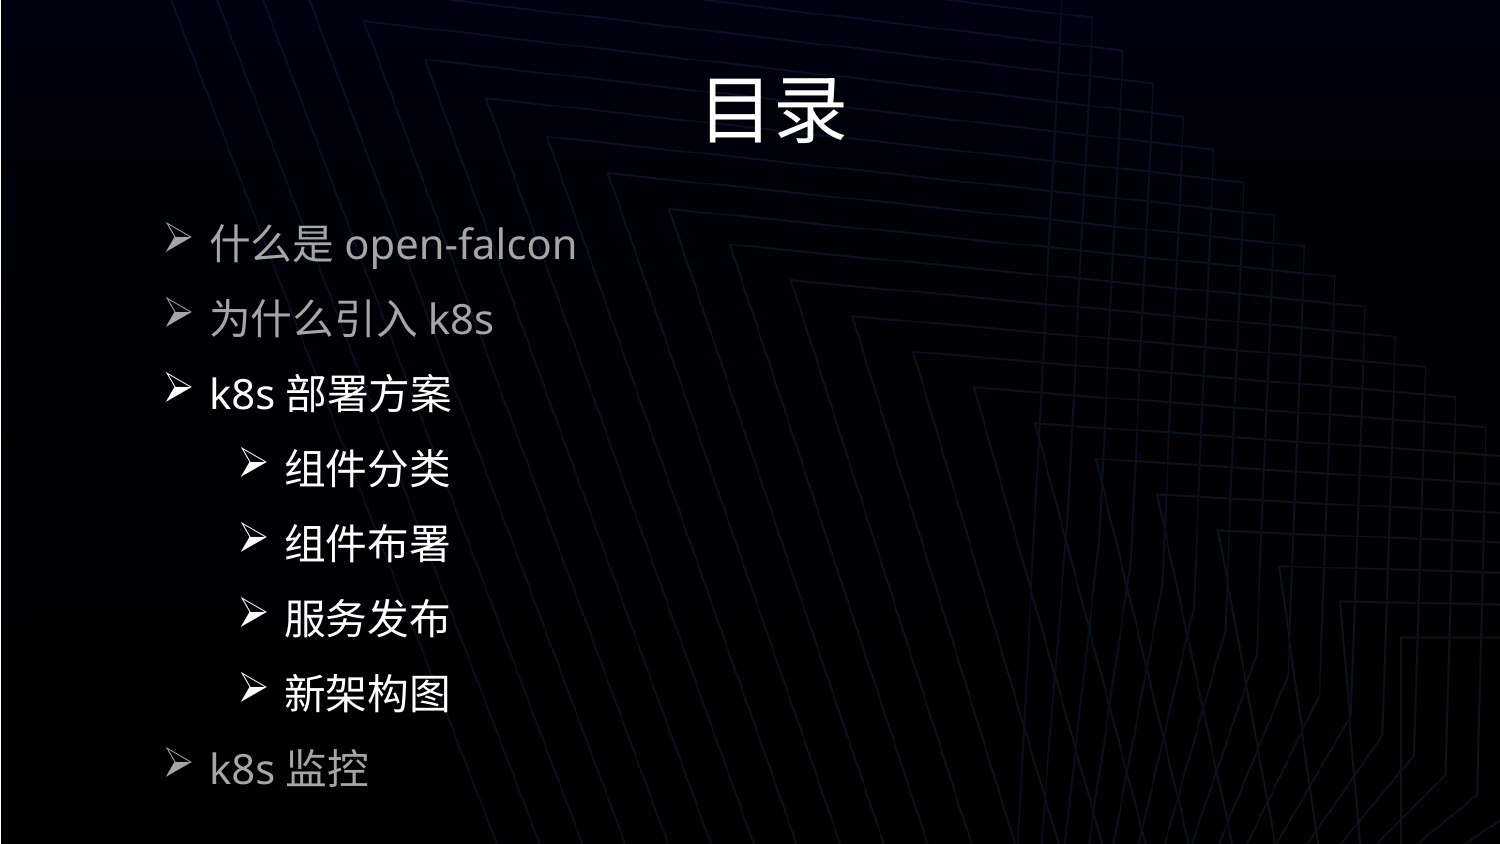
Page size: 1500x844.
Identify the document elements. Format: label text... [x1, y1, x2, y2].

text_box 什么是open-falcon 为什么引入k8s k8s部署方案 组件分类 组件布署 服务发布 新架构图 k8s监控 [147, 185, 1258, 801]
picture [0, 0, 1500, 844]
text_box 目录 [147, 55, 1400, 161]
